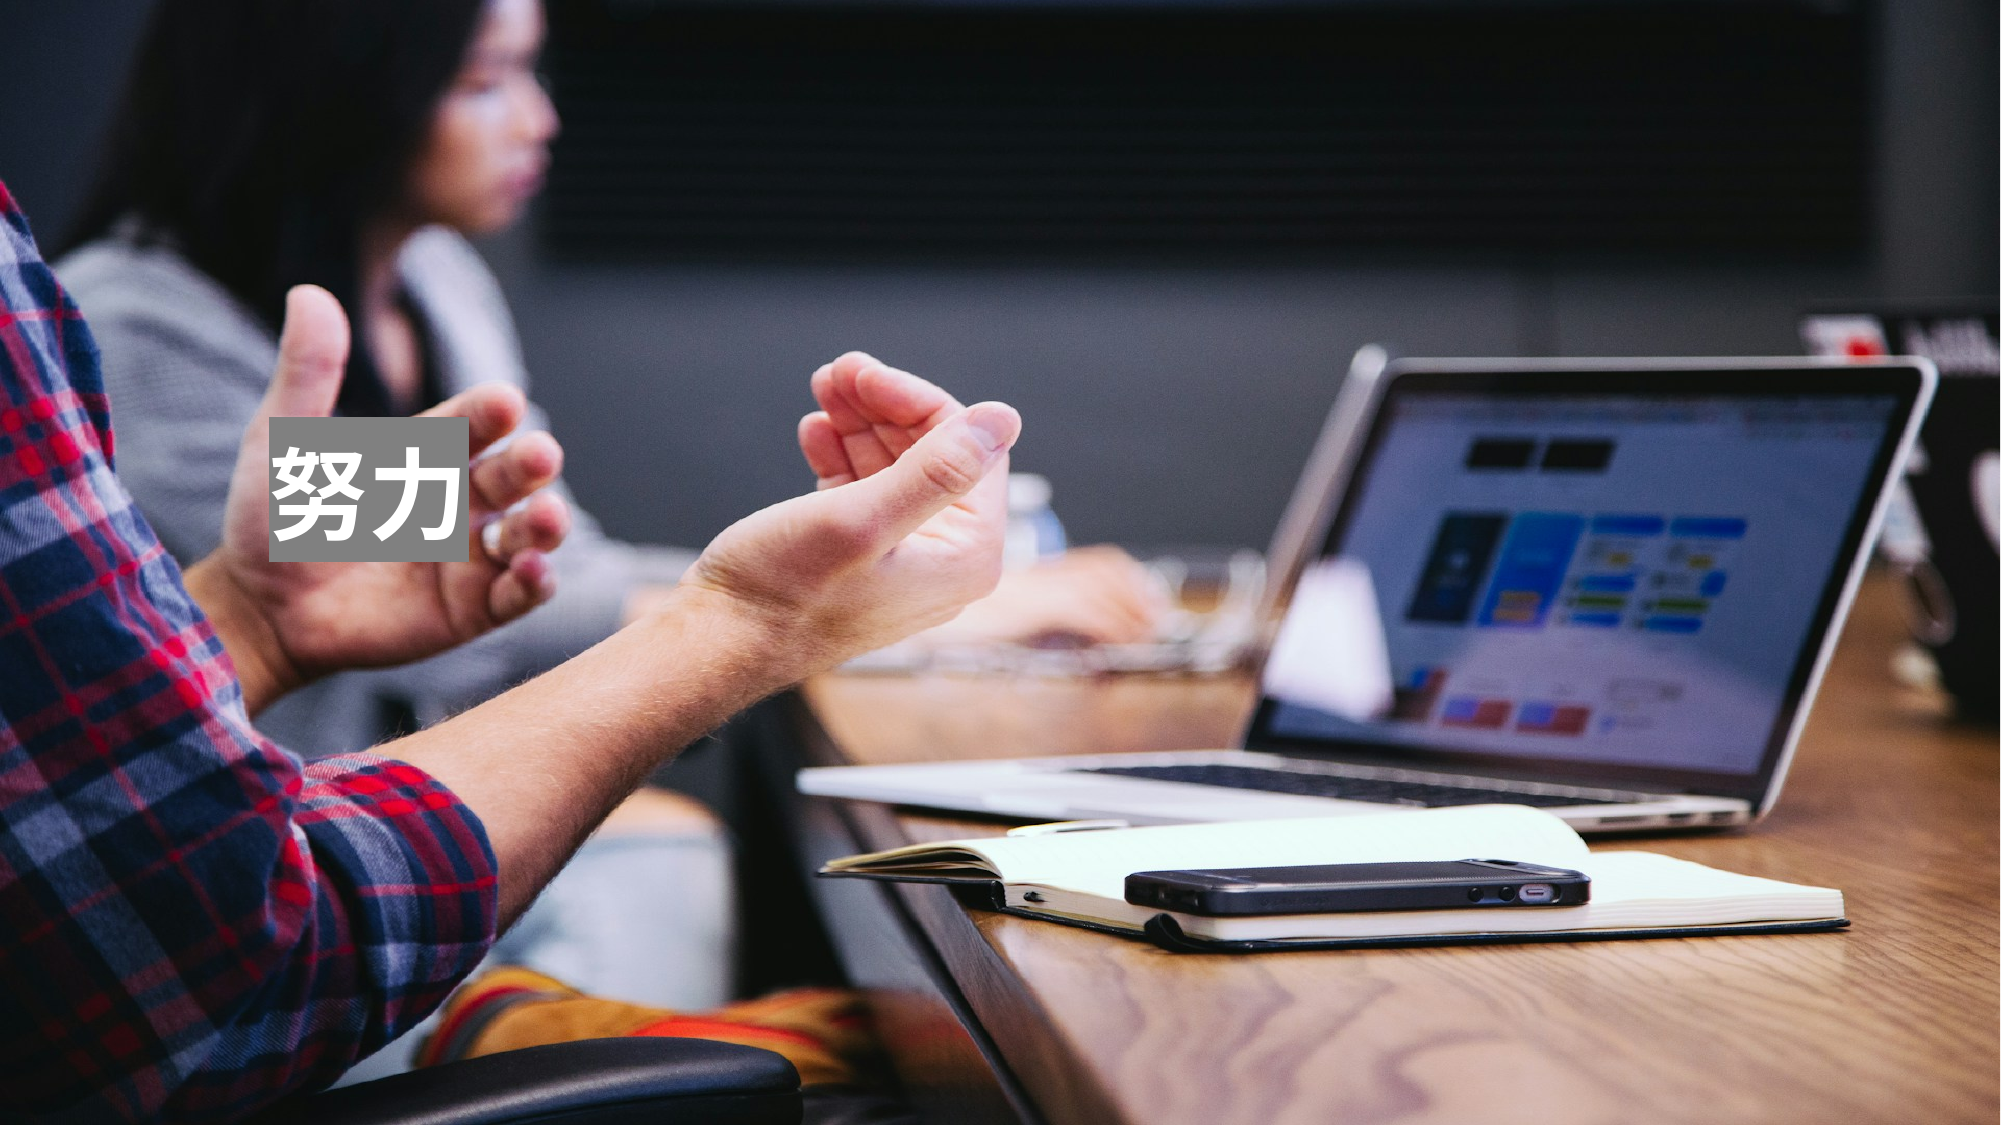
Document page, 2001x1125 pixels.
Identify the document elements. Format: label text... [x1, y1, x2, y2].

picture [0, 0, 2001, 1125]
title 努力 [0, 379, 738, 622]
